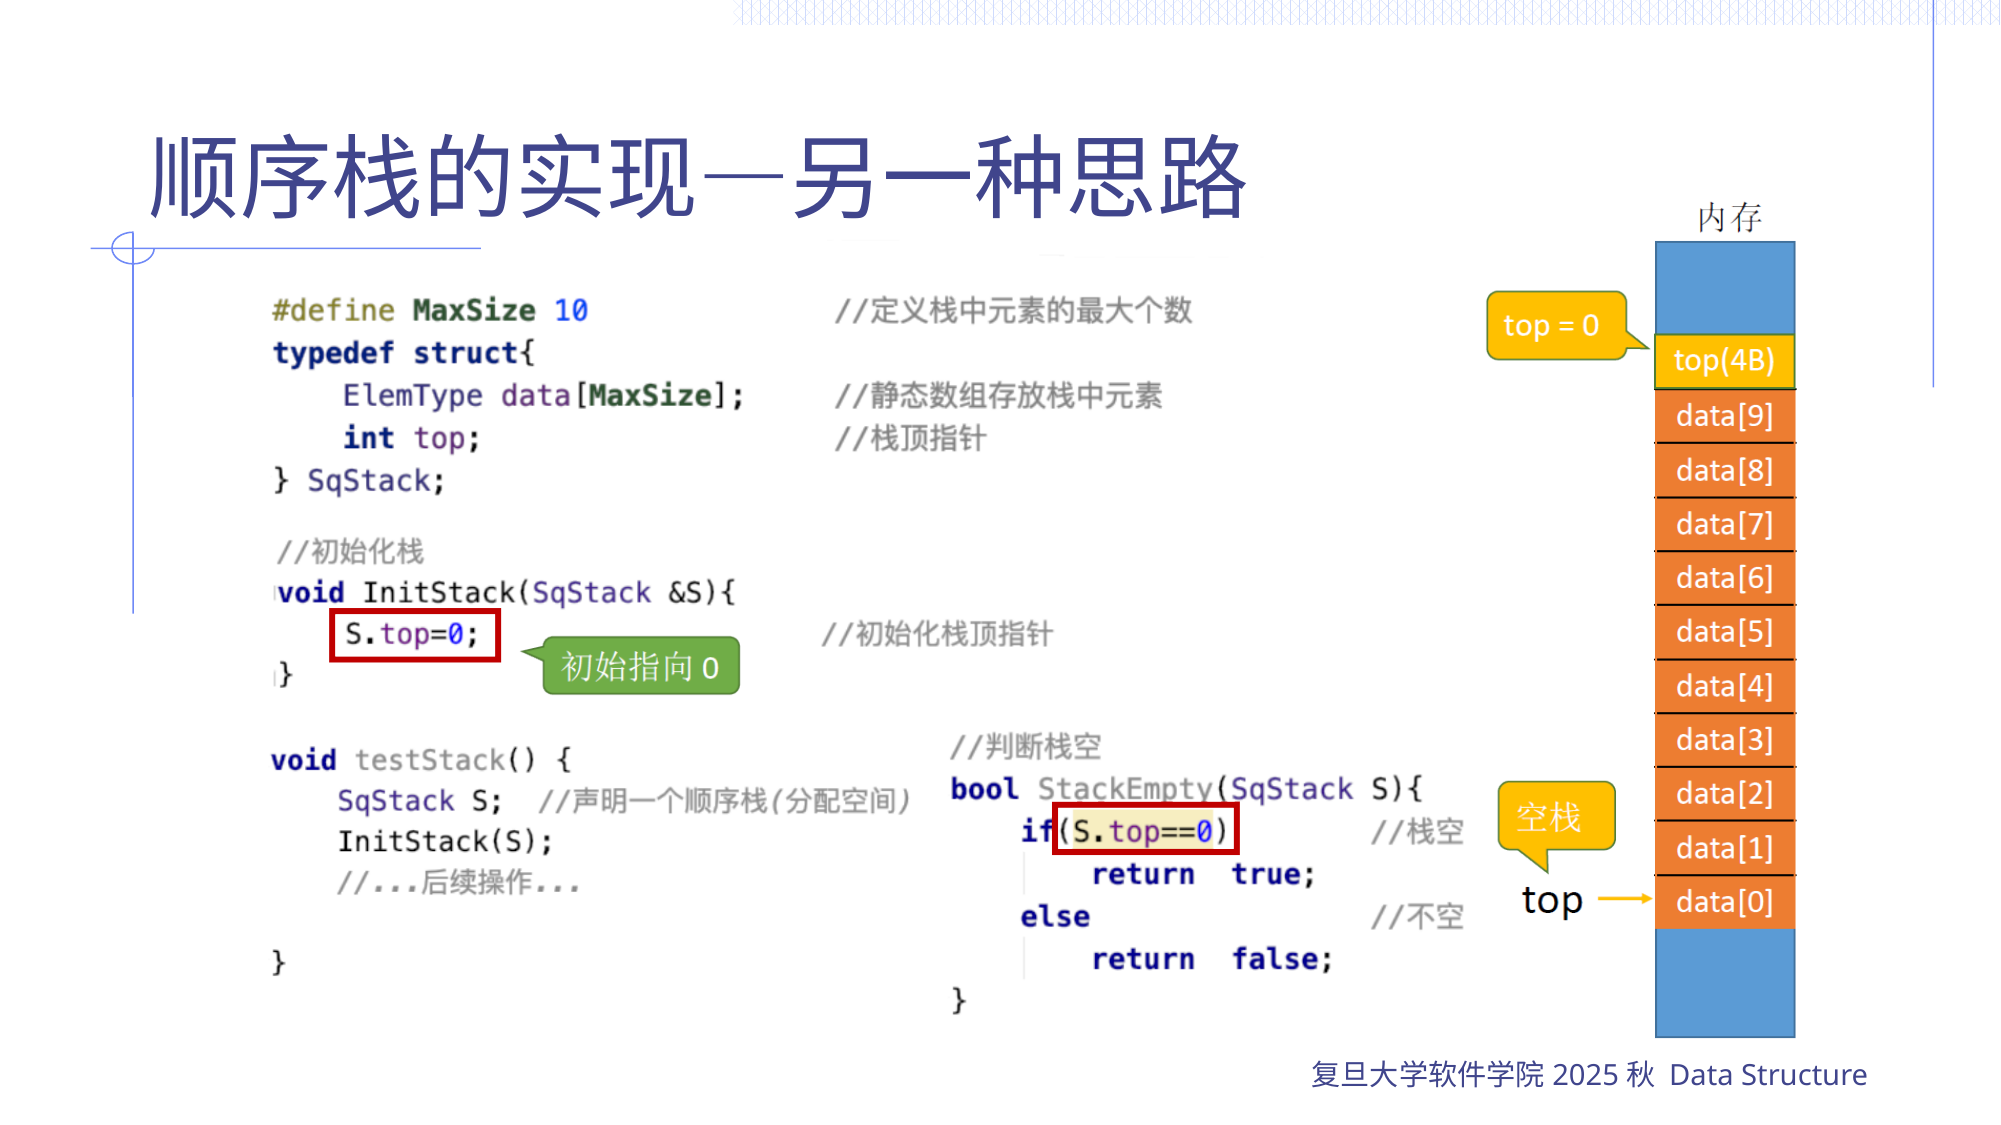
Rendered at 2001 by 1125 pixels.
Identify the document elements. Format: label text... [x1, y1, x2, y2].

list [203, 143, 1864, 1052]
title 顺序栈的实现—另一种思路 [133, 50, 1834, 238]
